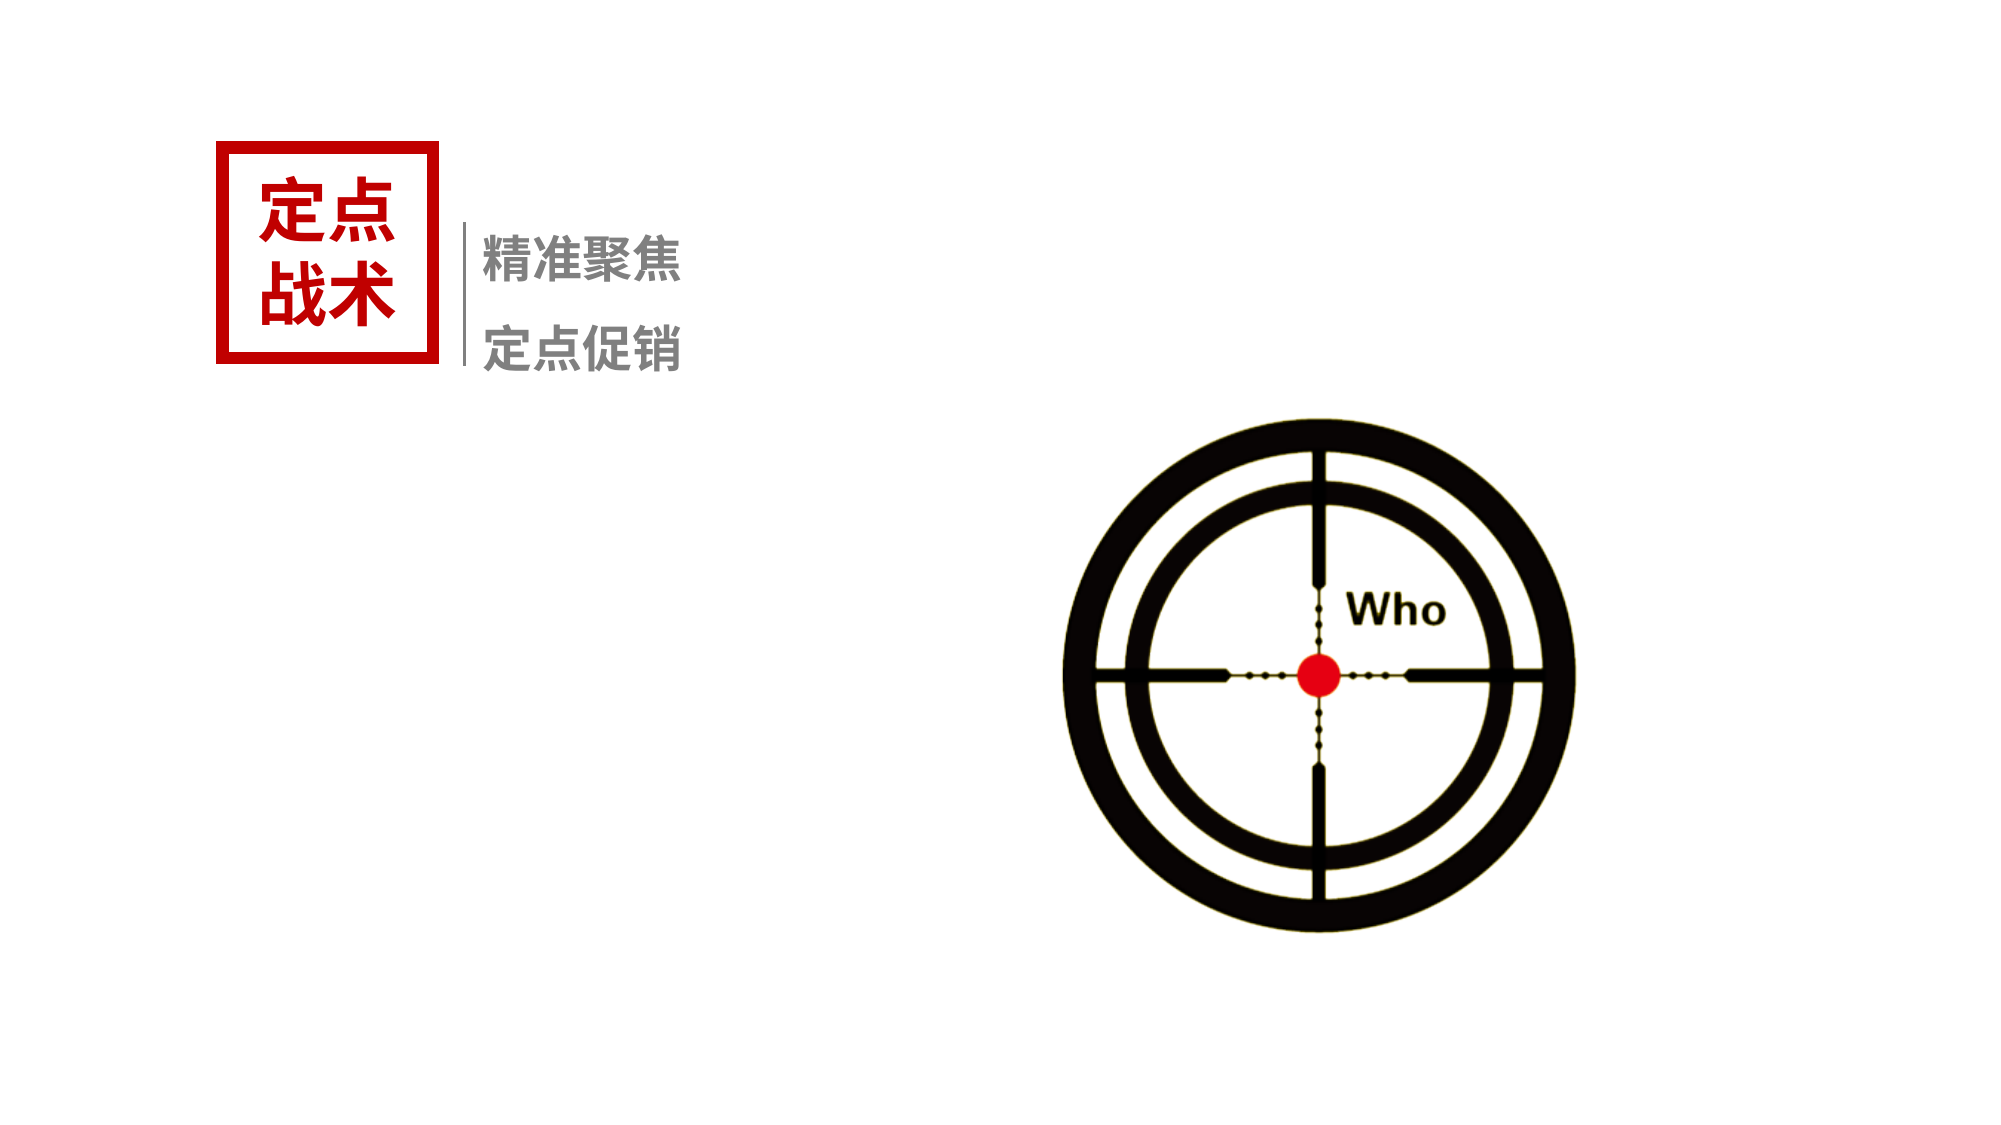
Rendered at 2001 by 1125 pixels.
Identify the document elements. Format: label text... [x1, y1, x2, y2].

picture [999, 357, 1625, 989]
text_box 精准聚焦 定点促销 [468, 190, 919, 386]
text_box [221, 147, 434, 358]
